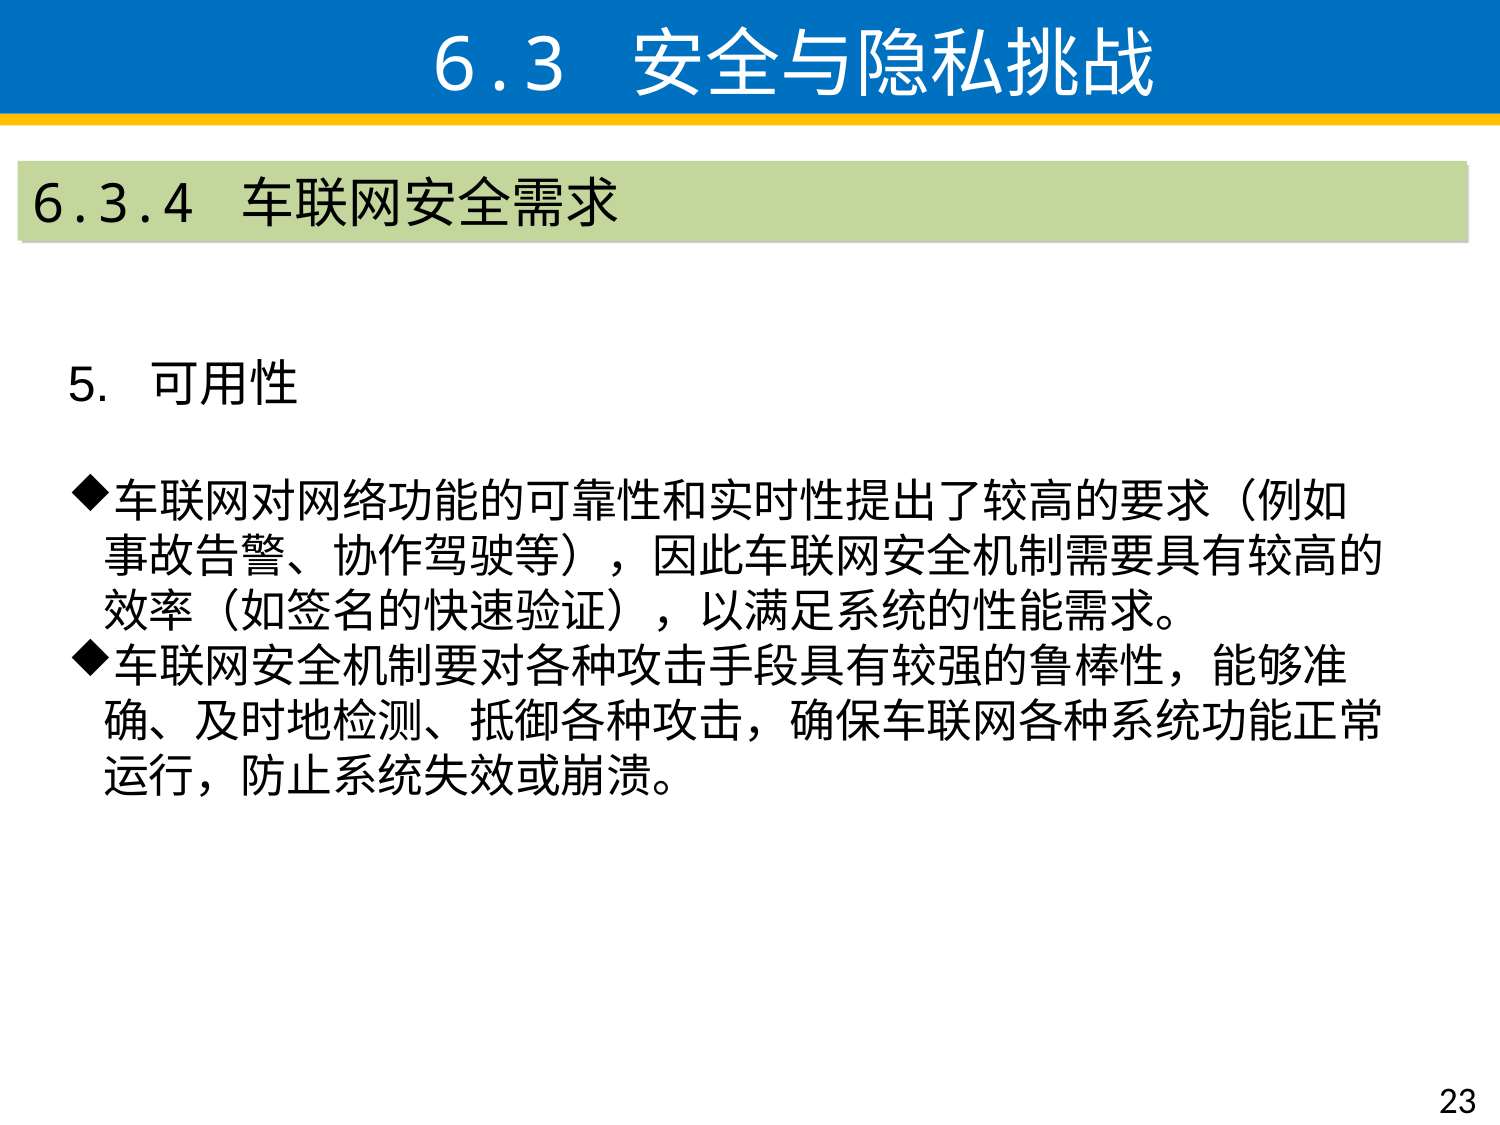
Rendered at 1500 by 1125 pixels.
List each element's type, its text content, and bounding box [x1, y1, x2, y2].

title 6.3 安全与隐私挑战 [0, 0, 1500, 114]
text_box 6.3.4 车联网安全需求 [17, 160, 1467, 241]
text_box 5. 可用性 车联网对网络功能的可靠性和实时性提出了较高的要求（例如事故告警、协作驾驶等），因此车联网安全机制需要具有较高的效率（如签名的快速验证），以满足系统的性能需求。 车联网安全机制要对各种攻击手段具有较强的鲁棒性，能够准确、及时地检测、抵御各种攻击，确保车联网各种系统功能正常运行，防止系统失效或崩溃。 [53, 289, 1410, 809]
text_box 23 [1423, 1068, 1495, 1125]
